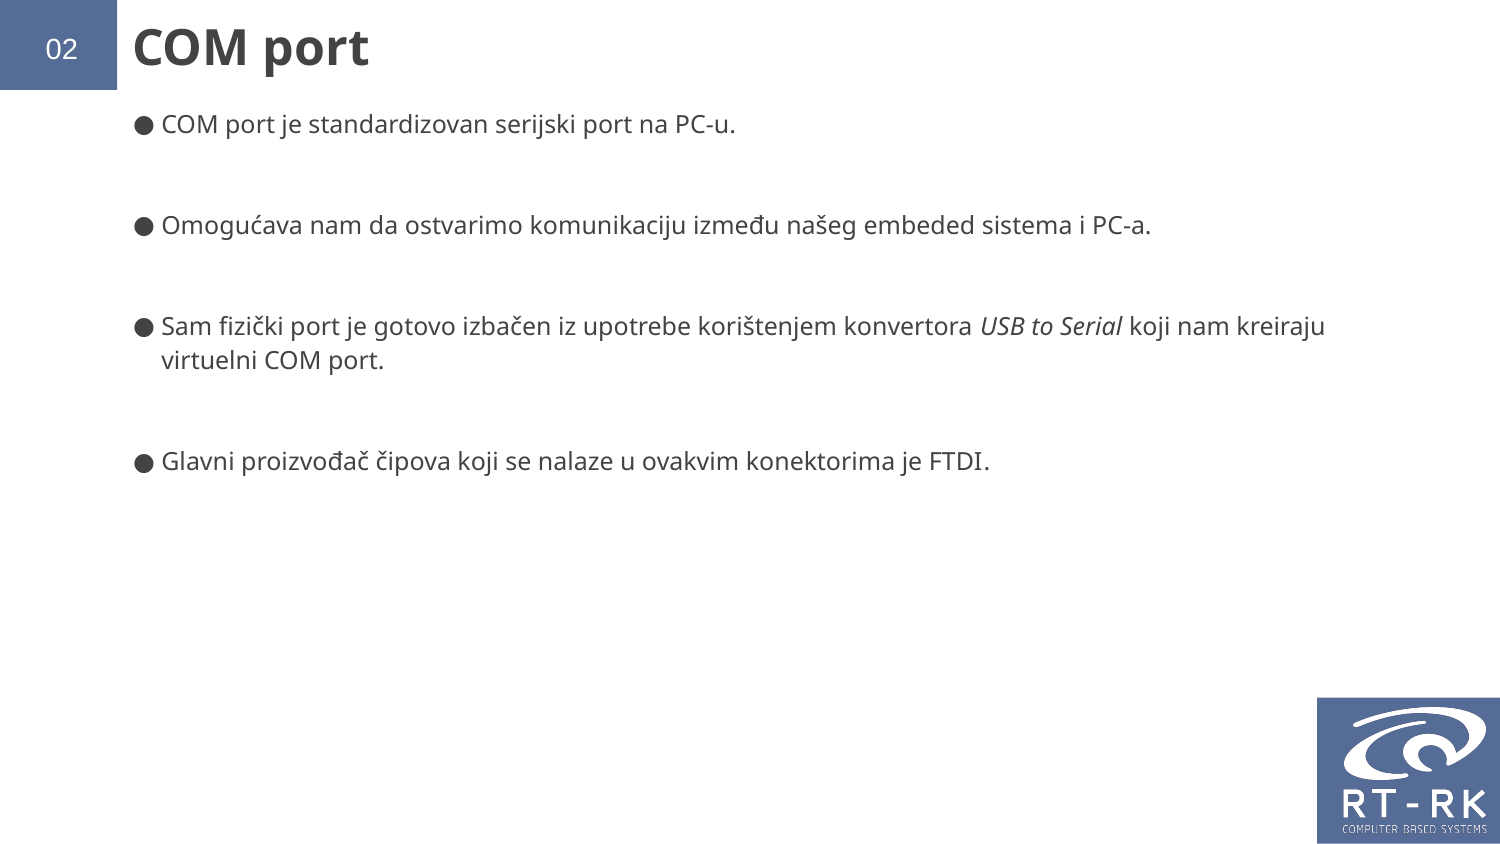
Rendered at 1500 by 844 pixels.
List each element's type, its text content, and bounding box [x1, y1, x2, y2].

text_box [1316, 697, 1500, 844]
text_box 02 [0, 0, 94, 95]
text_box [94, 0, 118, 90]
subtitle COM port je standardizovan serijski port na PC-u. Omogućava nam da ostvarimo komunikaciju između našeg embeded sistema i PC-a. Sam fizički port je gotovo izbačen iz upotrebe korištenjem konvertora USB to Serial koji nam kreiraju virtuelni COM port. Glavni proizvođač čipova koji se nalaze u ovakvim konektorima je FTDI. [118, 88, 1365, 698]
title COM port [118, 0, 1453, 80]
